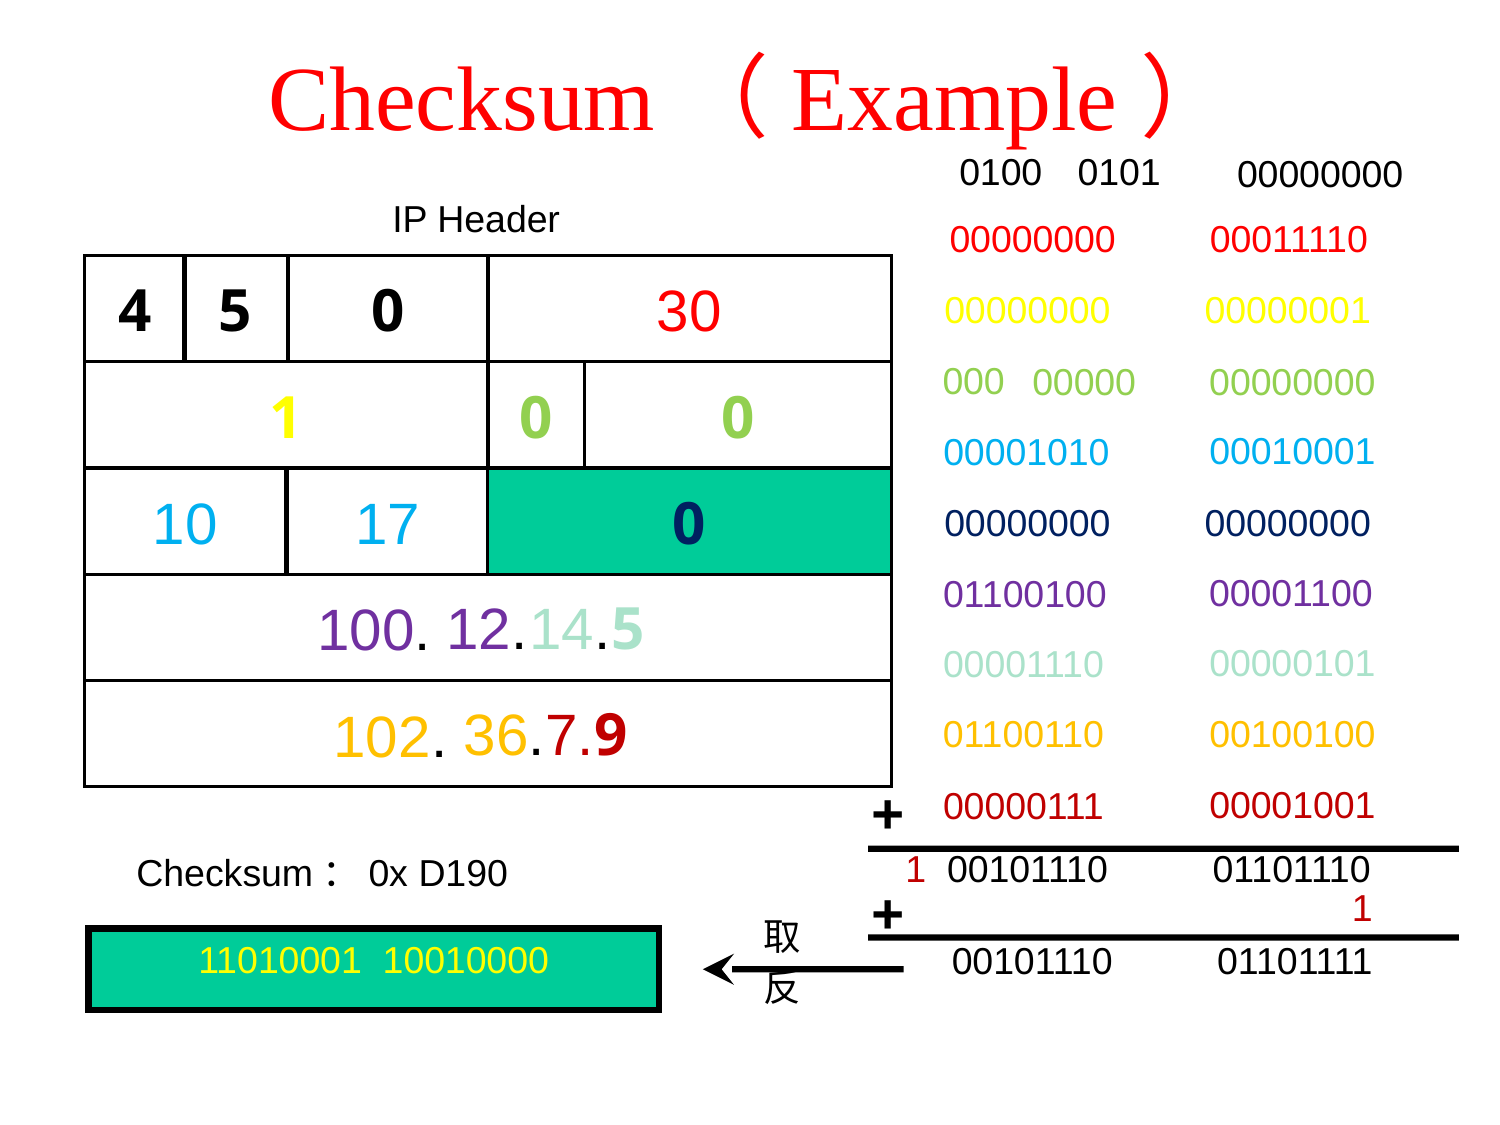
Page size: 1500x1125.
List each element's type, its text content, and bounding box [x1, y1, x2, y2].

text_box 4 [84, 255, 183, 361]
text_box [702, 958, 724, 980]
text_box 0 [287, 255, 487, 361]
text_box 1 [84, 361, 488, 468]
text_box 00000000 00000001 [929, 278, 1386, 339]
text_box 12. [431, 583, 514, 669]
text_box 00000000 00011110 [934, 207, 1383, 268]
text_box 00000101 [1194, 631, 1391, 692]
text_box 100. [84, 574, 892, 680]
text_box 00001010 [928, 420, 1125, 481]
text_box 00010001 [1194, 419, 1391, 479]
text_box 7. [530, 689, 580, 775]
text_box 00001110 [928, 632, 1119, 693]
text_box + [856, 869, 920, 955]
text_box 1 00101110 01101110 [890, 856, 1387, 898]
title Checksum（Example） [0, 0, 1500, 188]
text_box 0 [487, 467, 892, 575]
text_box 1 [1337, 876, 1388, 929]
text_box 01100110 [928, 702, 1119, 763]
text_box 10 [84, 467, 286, 574]
text_box 00001100 [1194, 561, 1388, 621]
text_box 17 [287, 467, 487, 574]
text_box 5 [183, 255, 287, 361]
text_box 0 [488, 361, 584, 467]
text_box 30 [487, 255, 892, 361]
text_box 9 [580, 689, 644, 775]
text_box 36. [449, 689, 530, 775]
text_box 5 [596, 583, 660, 669]
text_box Checksum：0x D190 [121, 841, 523, 902]
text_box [856, 769, 1459, 856]
text_box 01100100 [928, 562, 1122, 622]
text_box 11010001 10010000 [88, 928, 659, 1010]
text_box 000 [927, 349, 1020, 410]
text_box 00100100 [1194, 702, 1391, 763]
text_box 0 [584, 361, 892, 467]
text_box 00000 00000000 [1017, 350, 1391, 411]
text_box IP Header [377, 187, 675, 248]
text_box 0100 [944, 140, 1058, 200]
text_box 102. [84, 680, 892, 787]
text_box 取 反 [749, 905, 817, 1017]
text_box 0101 [1062, 140, 1176, 200]
text_box 00101110 01101111 [895, 929, 1389, 990]
text_box 00000000 [1222, 142, 1419, 202]
text_box 00000000 00000000 [929, 491, 1386, 552]
text_box 14. [514, 583, 596, 669]
